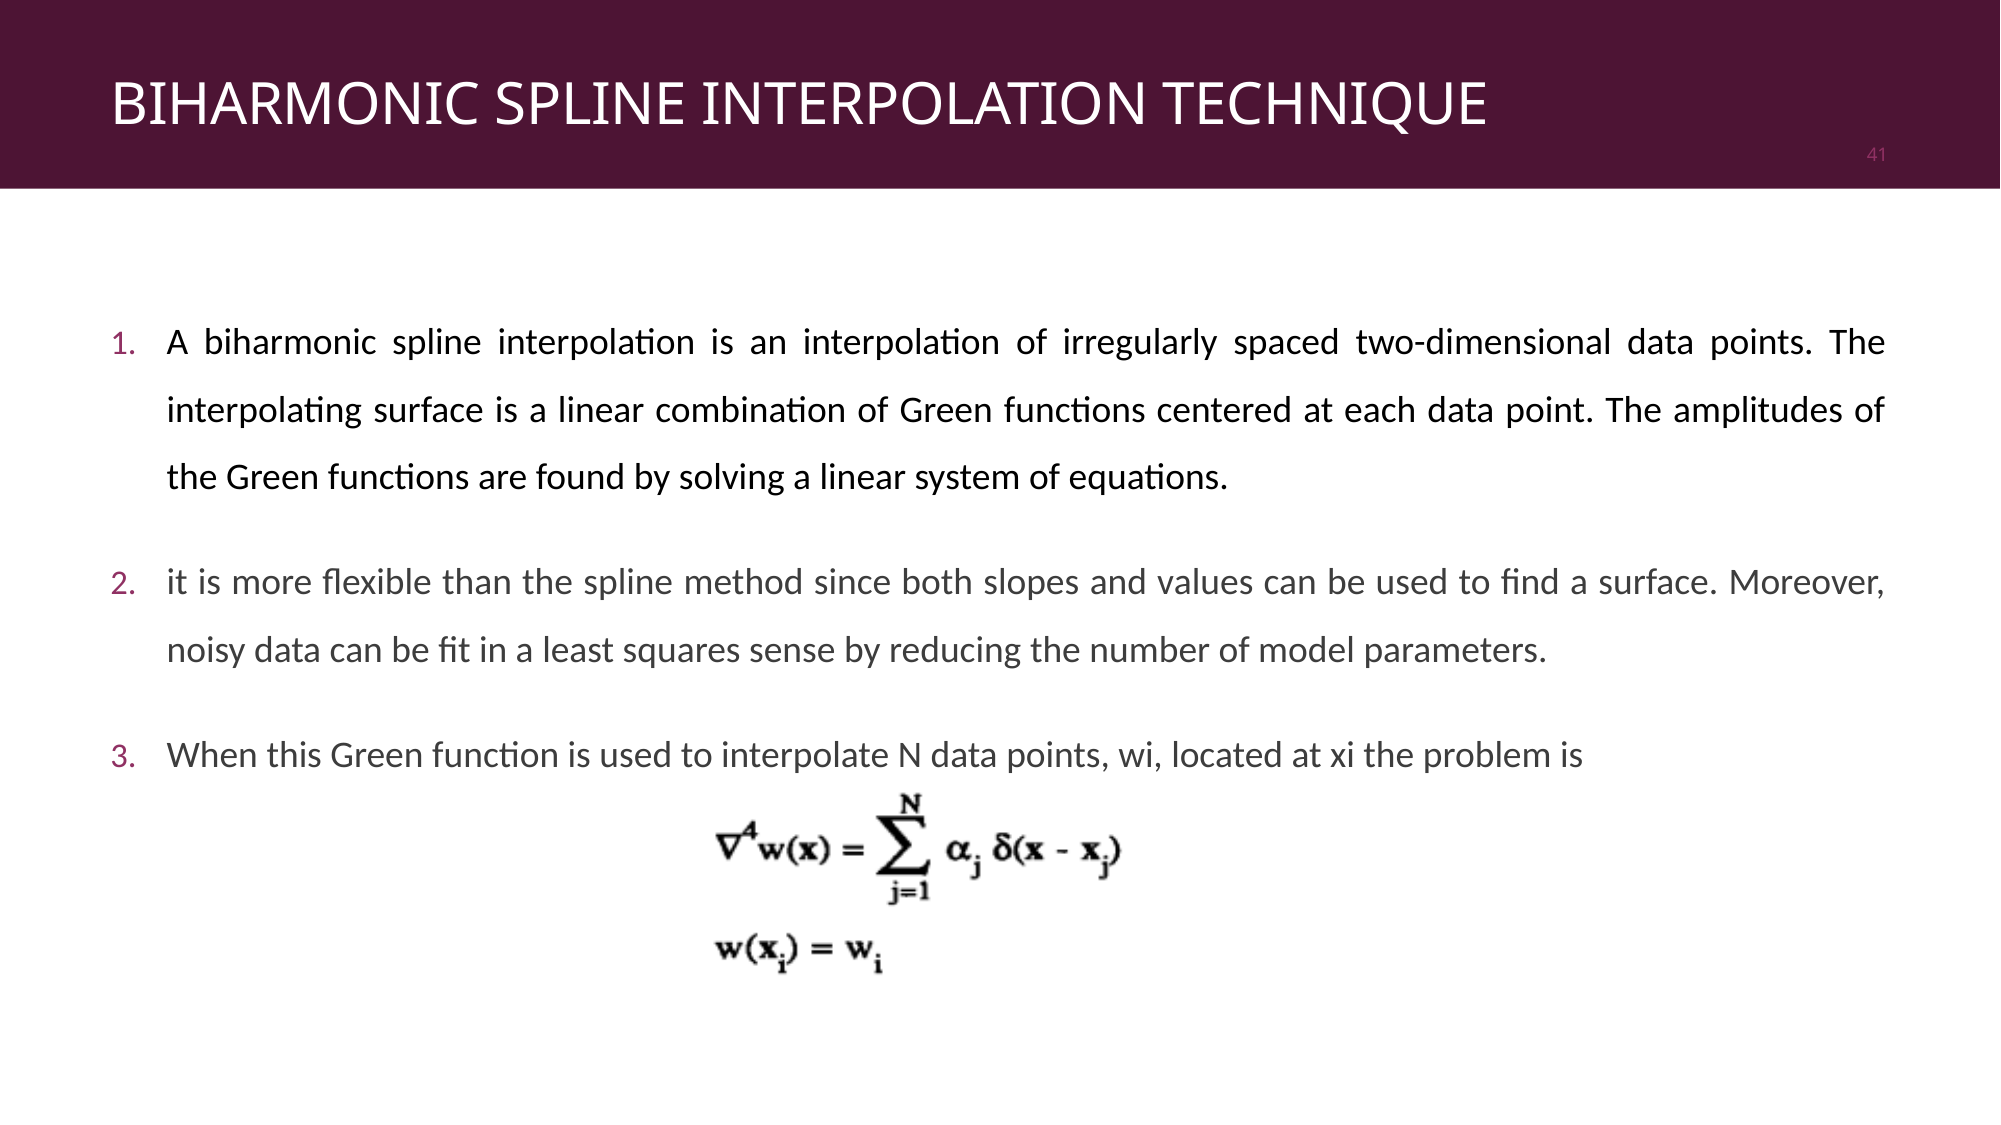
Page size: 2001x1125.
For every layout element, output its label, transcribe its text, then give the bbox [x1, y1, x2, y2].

list A biharmonic spline interpolation is an interpolation of irregularly spaced two-dimensional data points. The interpolating surface is a linear combination of Green functions centered at each data point. The amplitudes of the Green functions are found by solving a linear system of equations. it is more flexible than the spline method since both slopes and values can be used to find a surface. Moreover, noisy data can be fit in a least squares sense by reducing the number of model parameters. When this Green function is used to interpolate N data points, wi, located at xi the problem is [95, 233, 1903, 837]
picture [681, 785, 1193, 999]
slide_number 41 [1813, 125, 1904, 186]
title Biharmonic Spline Interpolation Technique [95, 47, 1903, 156]
